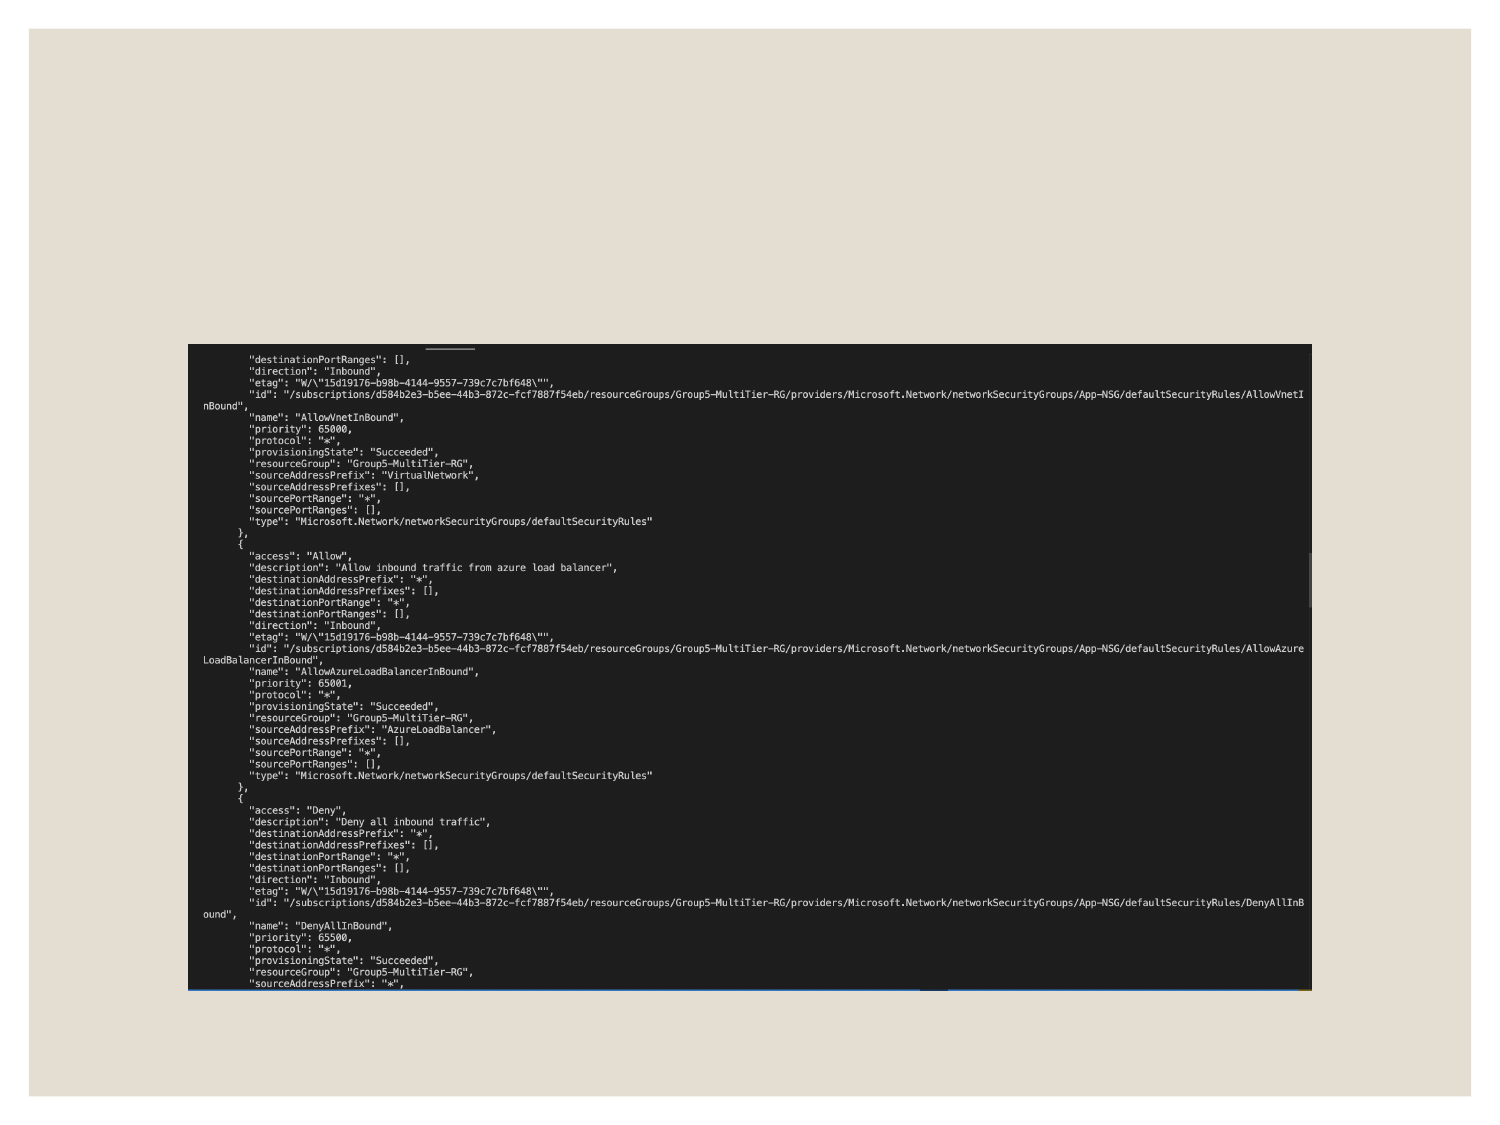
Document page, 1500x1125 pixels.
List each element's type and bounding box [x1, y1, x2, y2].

list [188, 345, 1312, 991]
